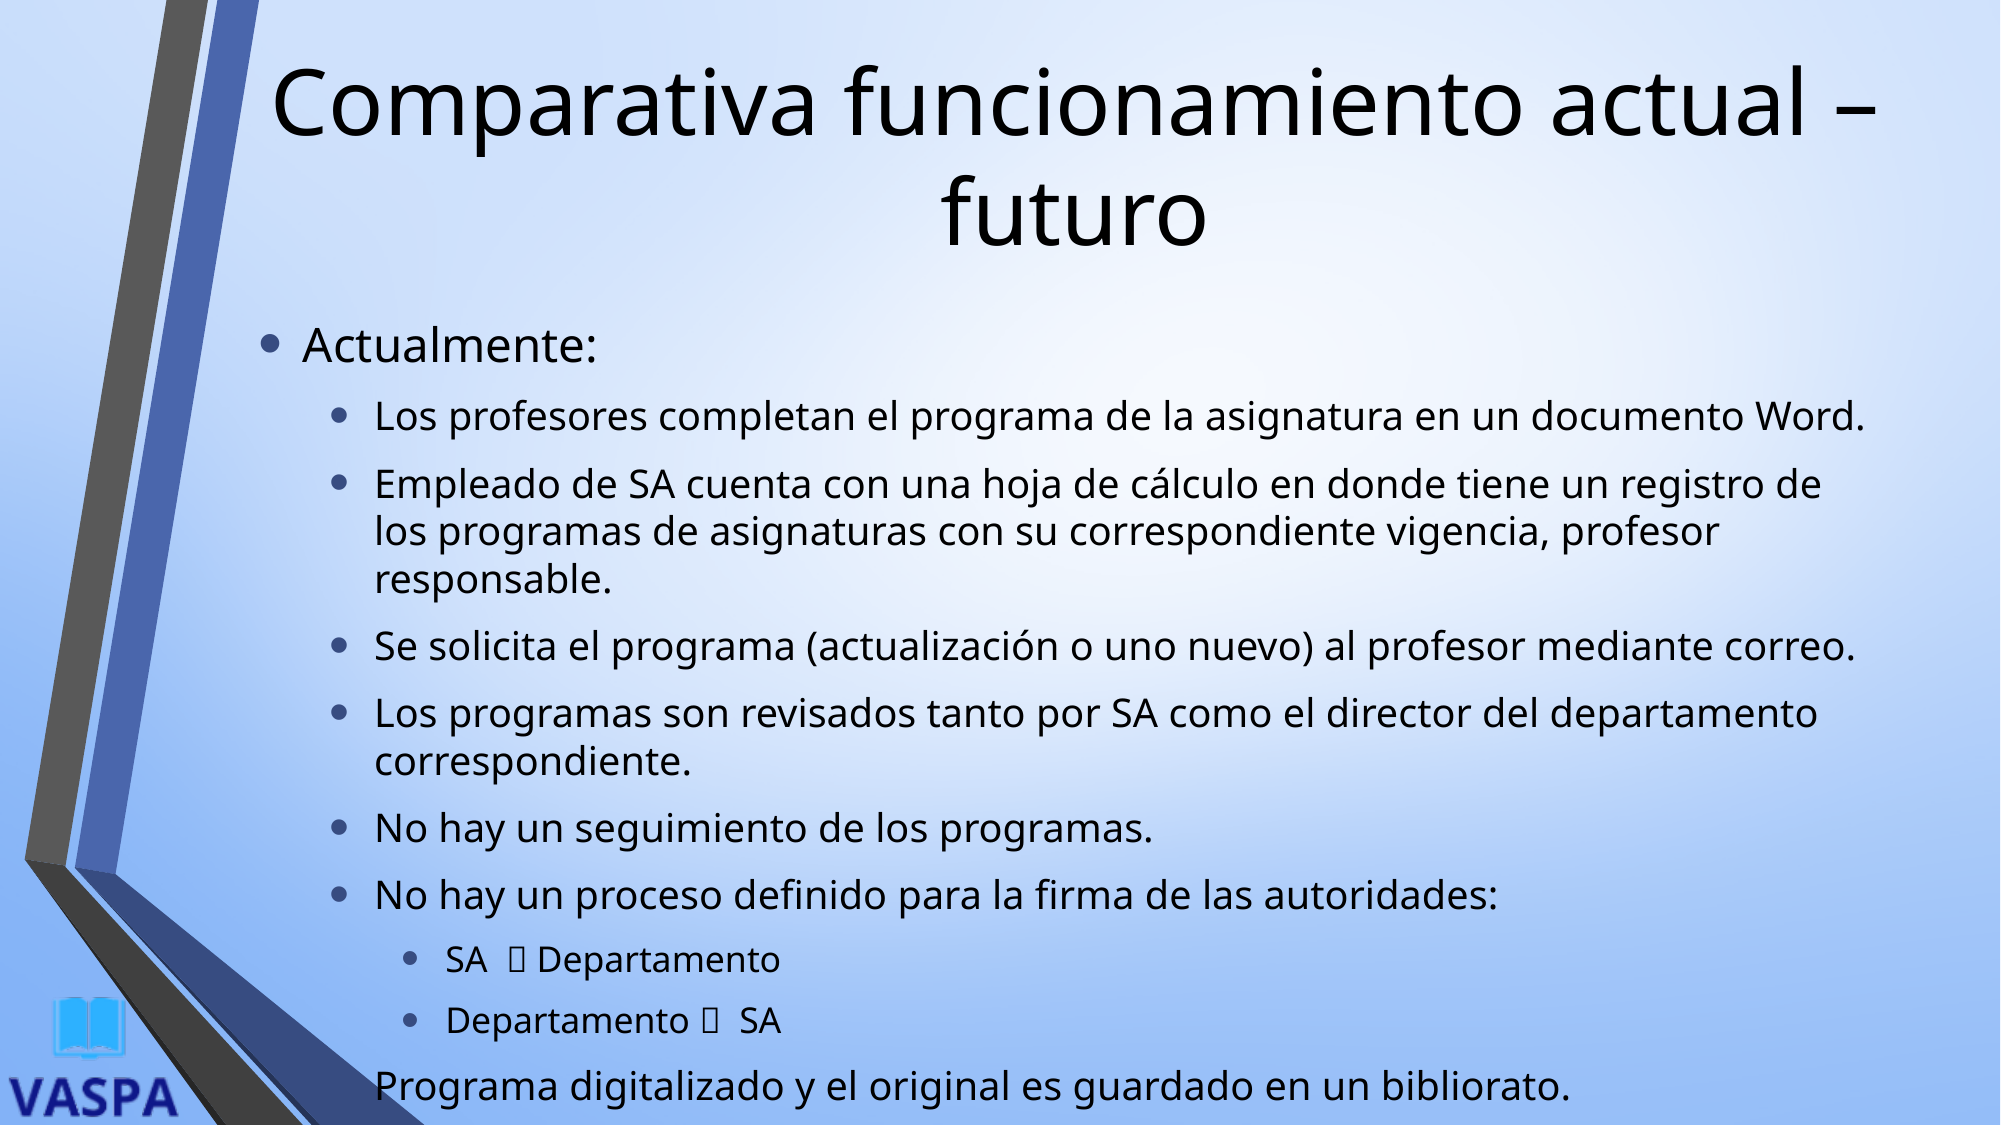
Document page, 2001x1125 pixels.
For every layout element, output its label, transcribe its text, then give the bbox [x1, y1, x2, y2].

list Actualmente: Los profesores completan el programa de la asignatura en un documento Word. Empleado de SA cuenta con una hoja de cálculo en donde tiene un registro de los programas de asignaturas con su correspondiente vigencia, profesor responsable. Se solicita el programa (actualización o uno nuevo) al profesor mediante correo. Los programas son revisados tanto por SA como el director del departamento correspondiente. No hay un seguimiento de los programas. No hay un proceso definido para la firma de las autoridades: SA  Departamento Departamento  SA Programa digitalizado y el original es guardado en un bibliorato. [243, 307, 1887, 1125]
picture [0, 962, 188, 1125]
title Comparativa funcionamiento actual – futuro [208, 10, 1944, 298]
